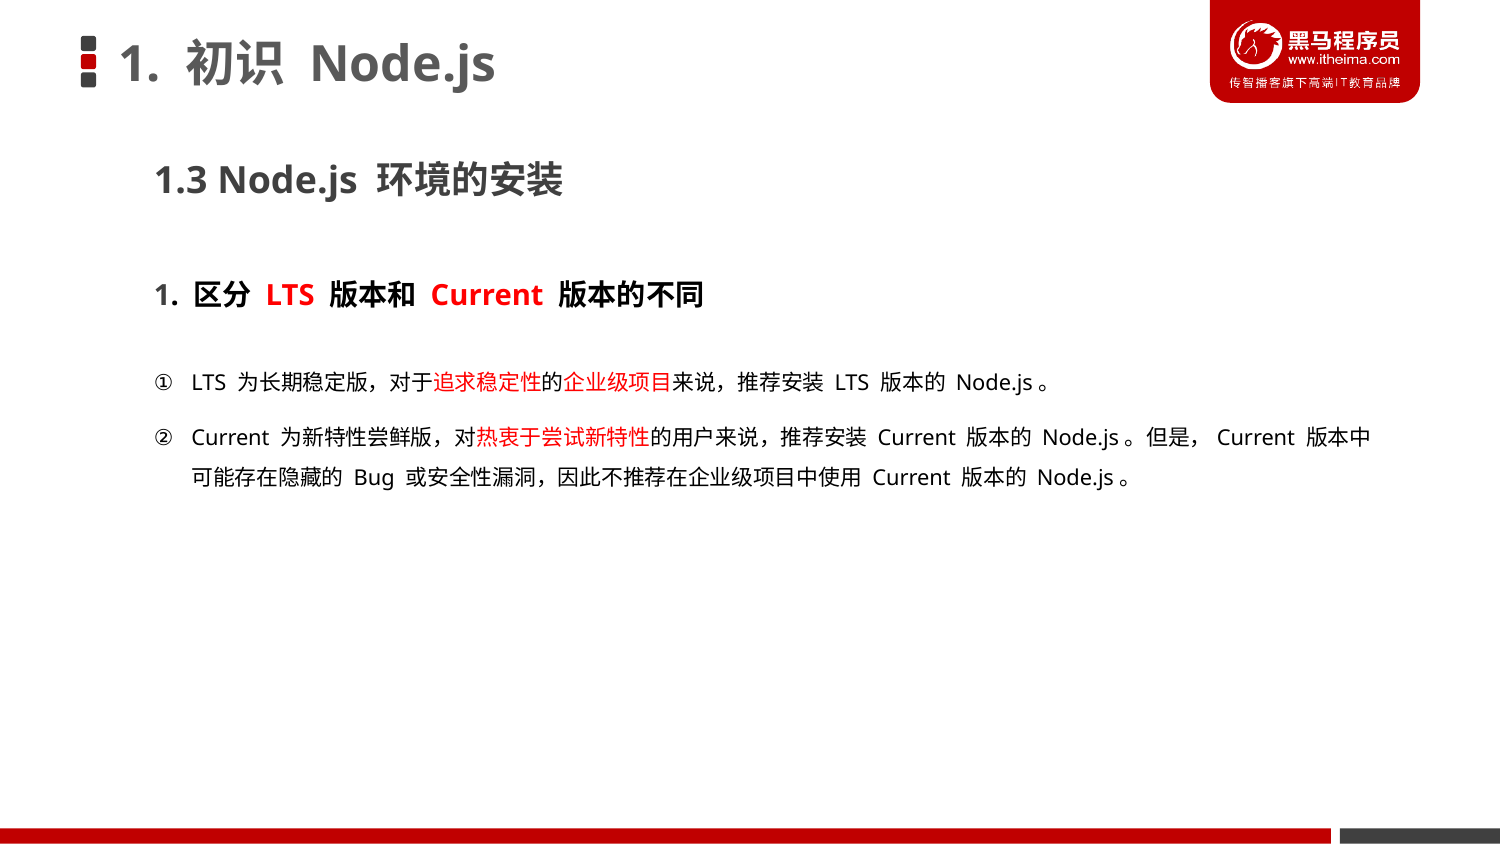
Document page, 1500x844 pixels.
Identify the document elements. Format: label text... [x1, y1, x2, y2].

title 1. 初识 Node.js [103, 0, 1209, 130]
text_box 1. 区分 LTS 版本和 Current 版本的不同 [139, 273, 1204, 320]
list LTS 为长期稳定版，对于追求稳定性的企业级项目来说，推荐安装 LTS 版本的 Node.js。 Current 为新特性尝鲜版，对热衷于尝试新特性的用户来说，推荐安装 Current 版本的 Node.js。但是，Current 版本中可能存在隐藏的 Bug 或安全性漏洞，因此不推荐在企业级项目中使用 Current 版本的 Node.js。 [139, 348, 1397, 813]
list 1.3 Node.js 环境的安装 [139, 153, 1209, 243]
picture [1211, 11, 1419, 97]
